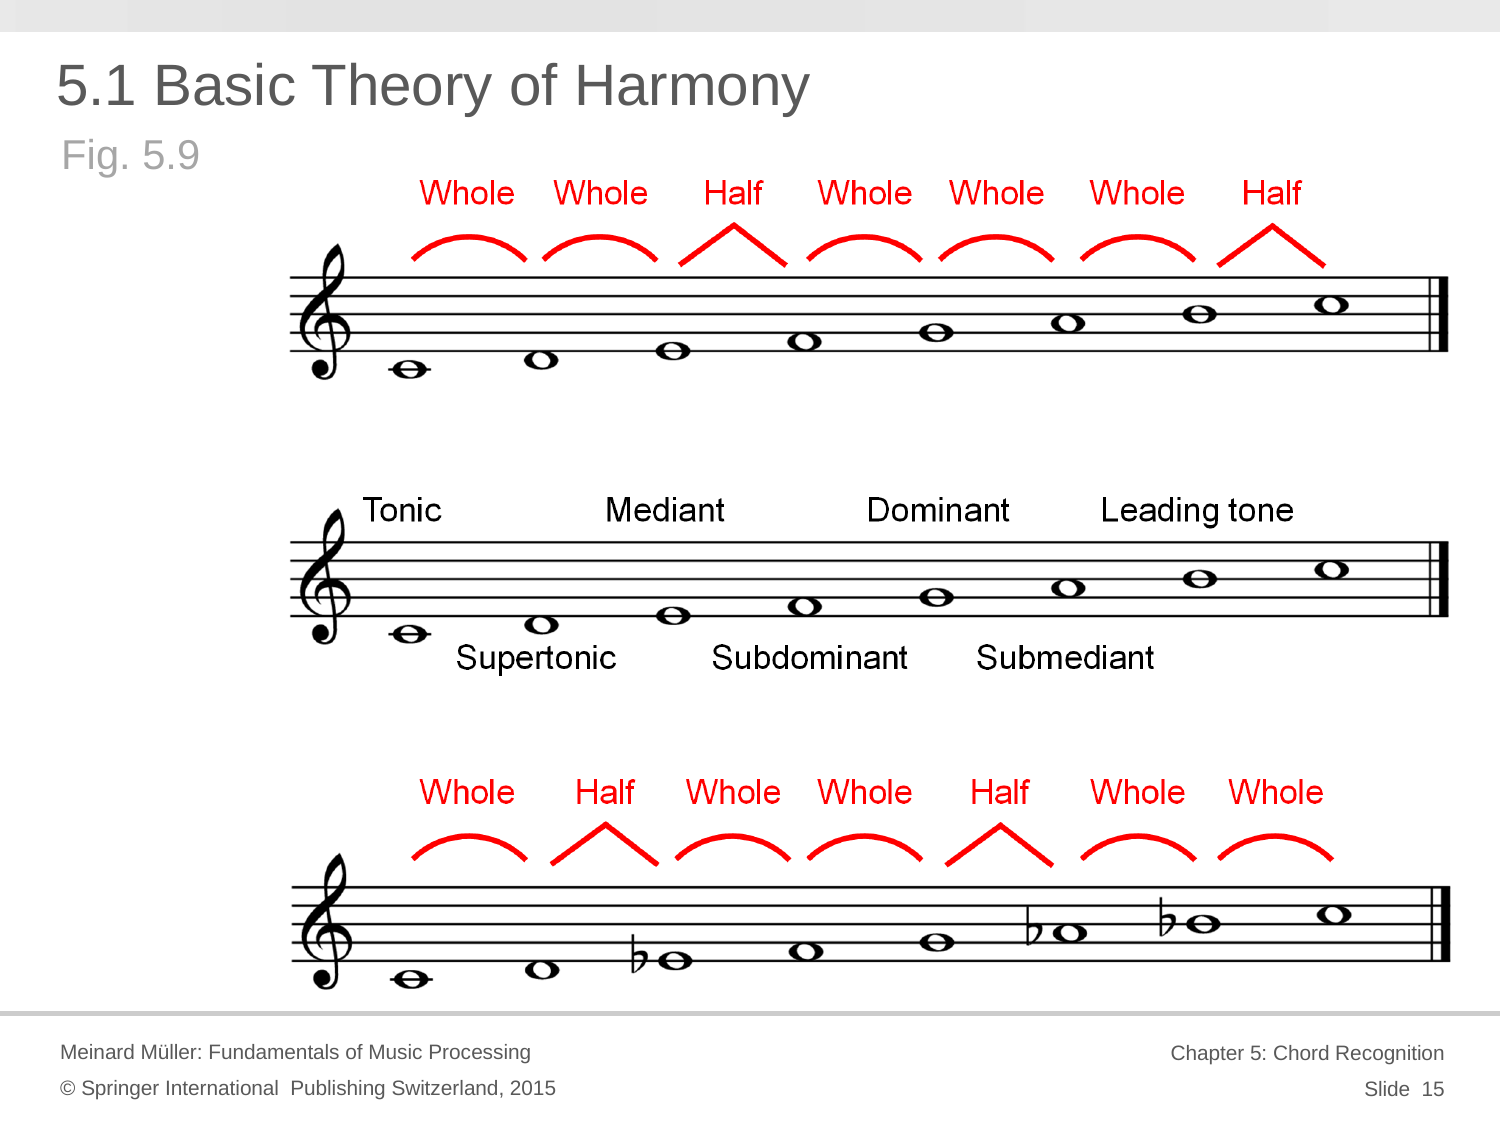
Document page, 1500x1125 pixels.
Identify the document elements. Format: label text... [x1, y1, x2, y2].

list Fig. 5.9 [46, 115, 276, 198]
title 5.1 Basic Theory of Harmony [40, 39, 1448, 133]
picture [0, 0, 1500, 32]
picture [280, 478, 1454, 701]
picture [280, 161, 1454, 388]
picture [289, 760, 1454, 996]
